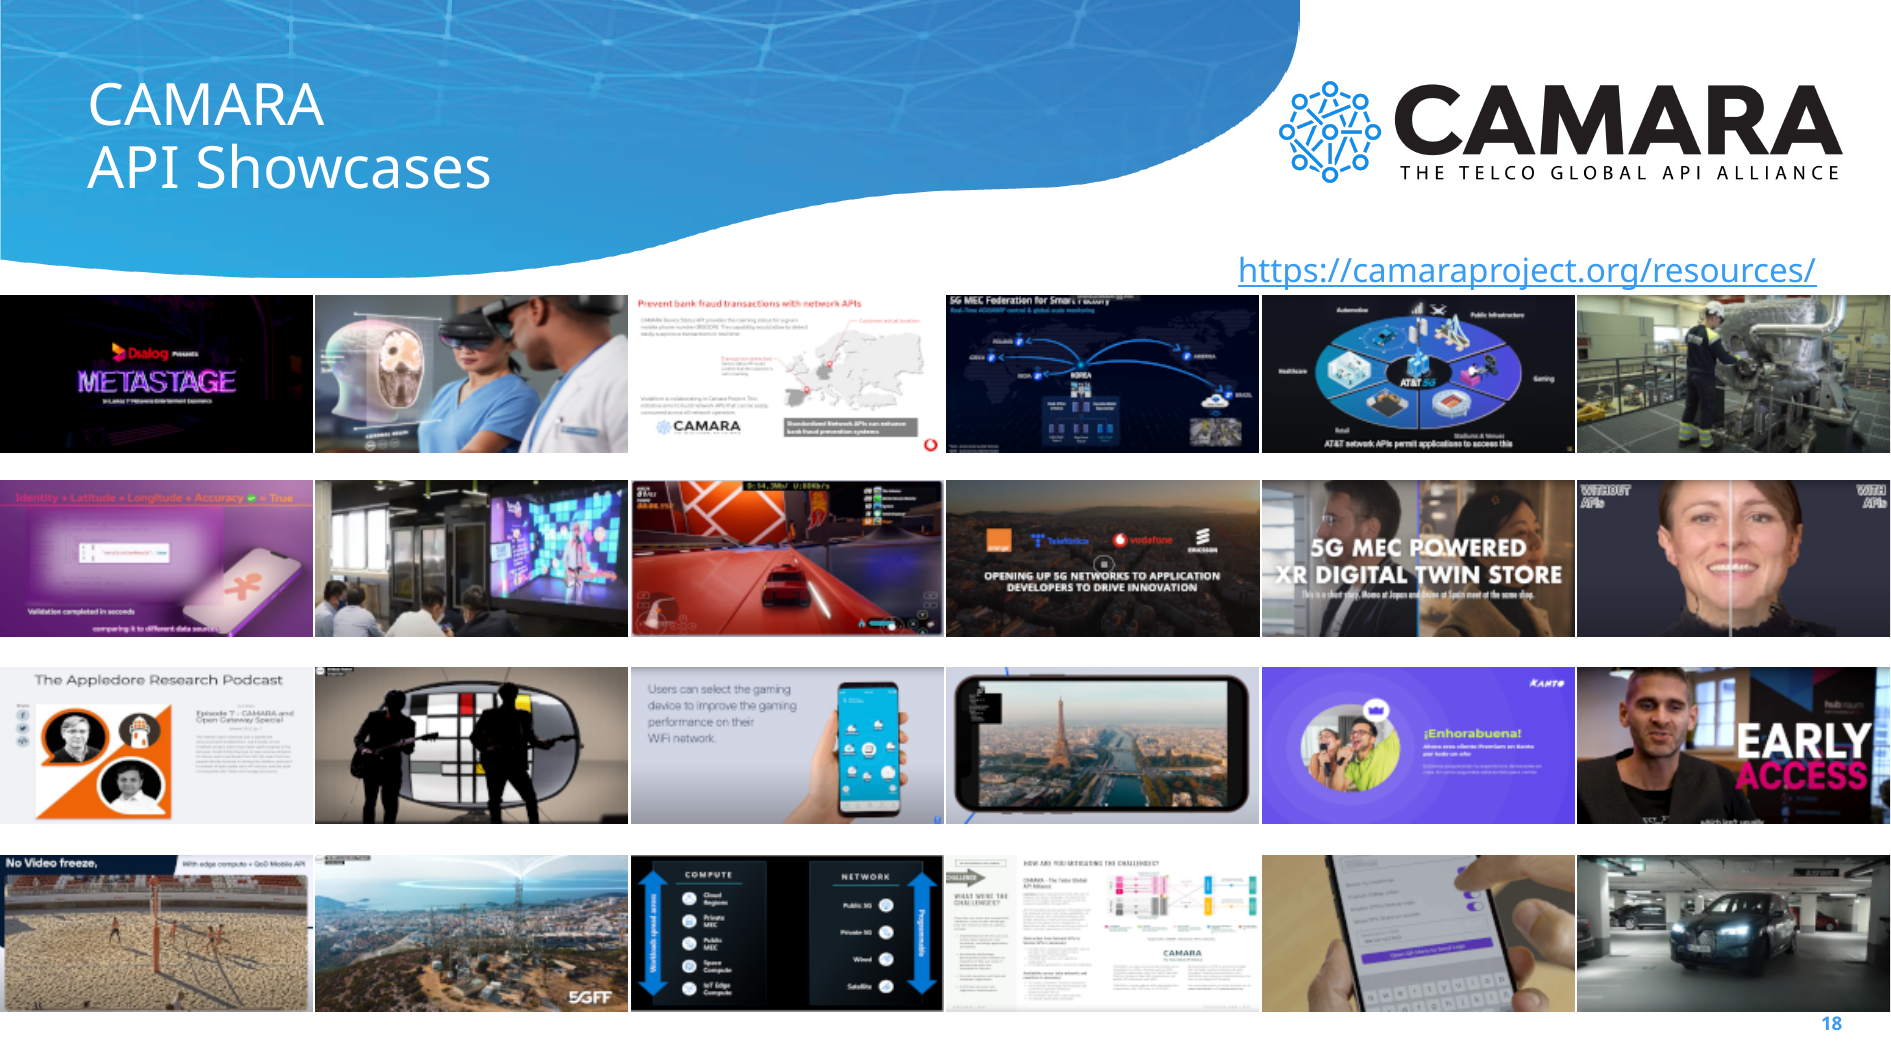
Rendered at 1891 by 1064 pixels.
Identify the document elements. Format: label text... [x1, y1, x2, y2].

picture [0, 295, 313, 453]
picture [946, 854, 1260, 1012]
picture [630, 854, 944, 1012]
picture [1261, 480, 1575, 637]
picture [0, 854, 313, 1012]
picture [946, 295, 1260, 453]
picture [1261, 854, 1575, 1012]
picture [1577, 480, 1891, 637]
picture [0, 666, 313, 824]
picture [1577, 295, 1891, 453]
picture [315, 854, 629, 1012]
title CAMARA API Showcases [72, 67, 1869, 197]
picture [1261, 666, 1575, 824]
picture [315, 480, 629, 637]
picture [315, 295, 629, 453]
picture [946, 666, 1260, 824]
picture [315, 666, 629, 824]
picture [1577, 854, 1891, 1012]
picture [630, 295, 944, 453]
picture [0, 480, 313, 637]
picture [0, 0, 1300, 278]
list https://camaraproject.org/resources/ [1237, 247, 1891, 295]
picture [630, 666, 944, 824]
picture [1261, 295, 1575, 453]
picture [1577, 666, 1891, 824]
picture [630, 480, 944, 637]
picture [946, 480, 1260, 637]
